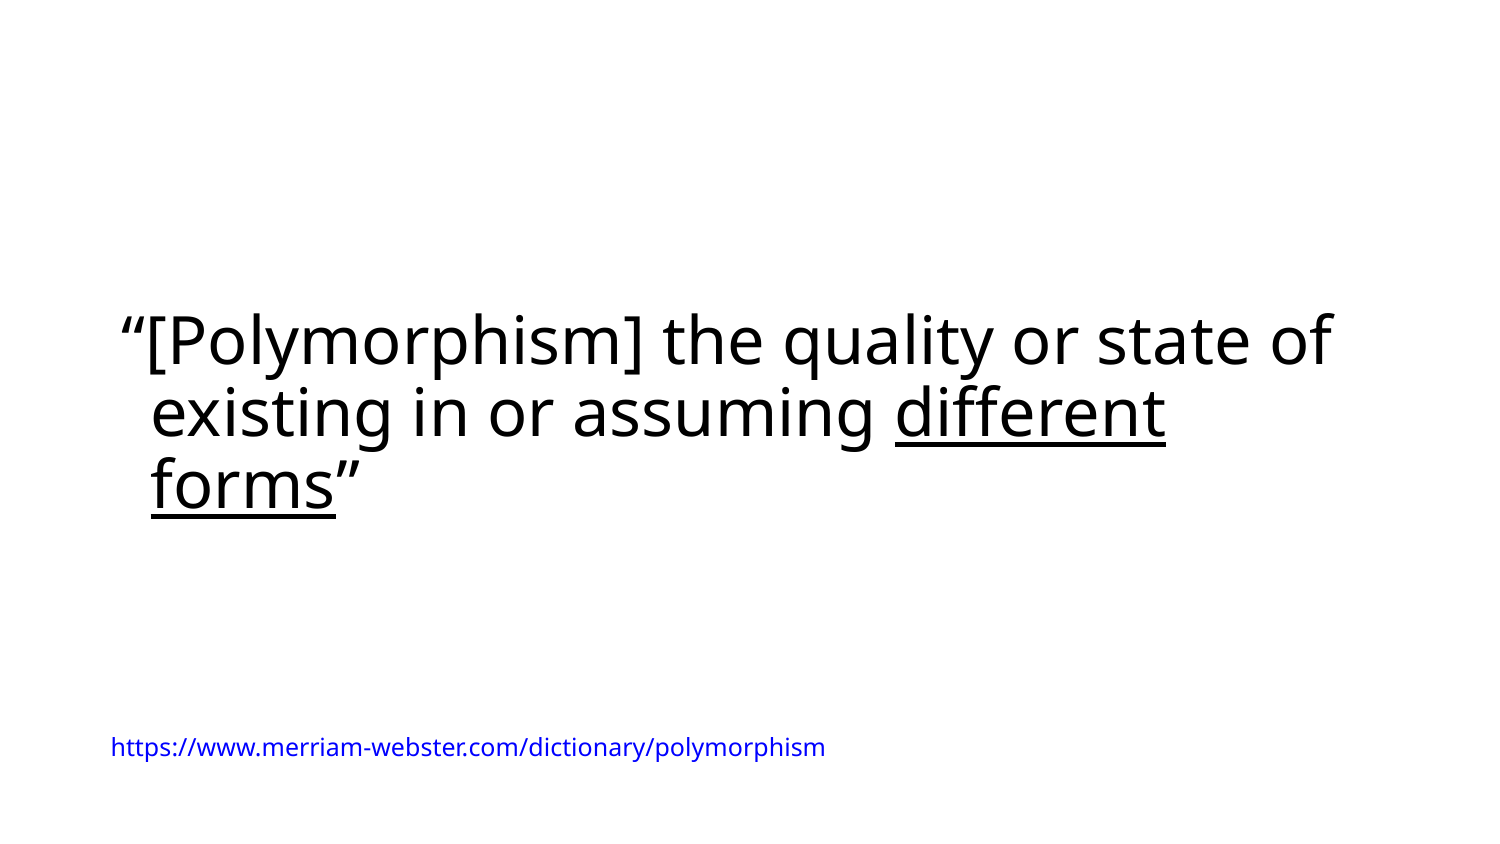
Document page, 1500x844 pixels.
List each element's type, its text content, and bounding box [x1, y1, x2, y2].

list https://www.merriam-webster.com/dictionary/polymorphism [107, 728, 1351, 768]
list “[Polymorphism] the quality or state of existing in or assuming different forms” [107, 303, 1393, 540]
